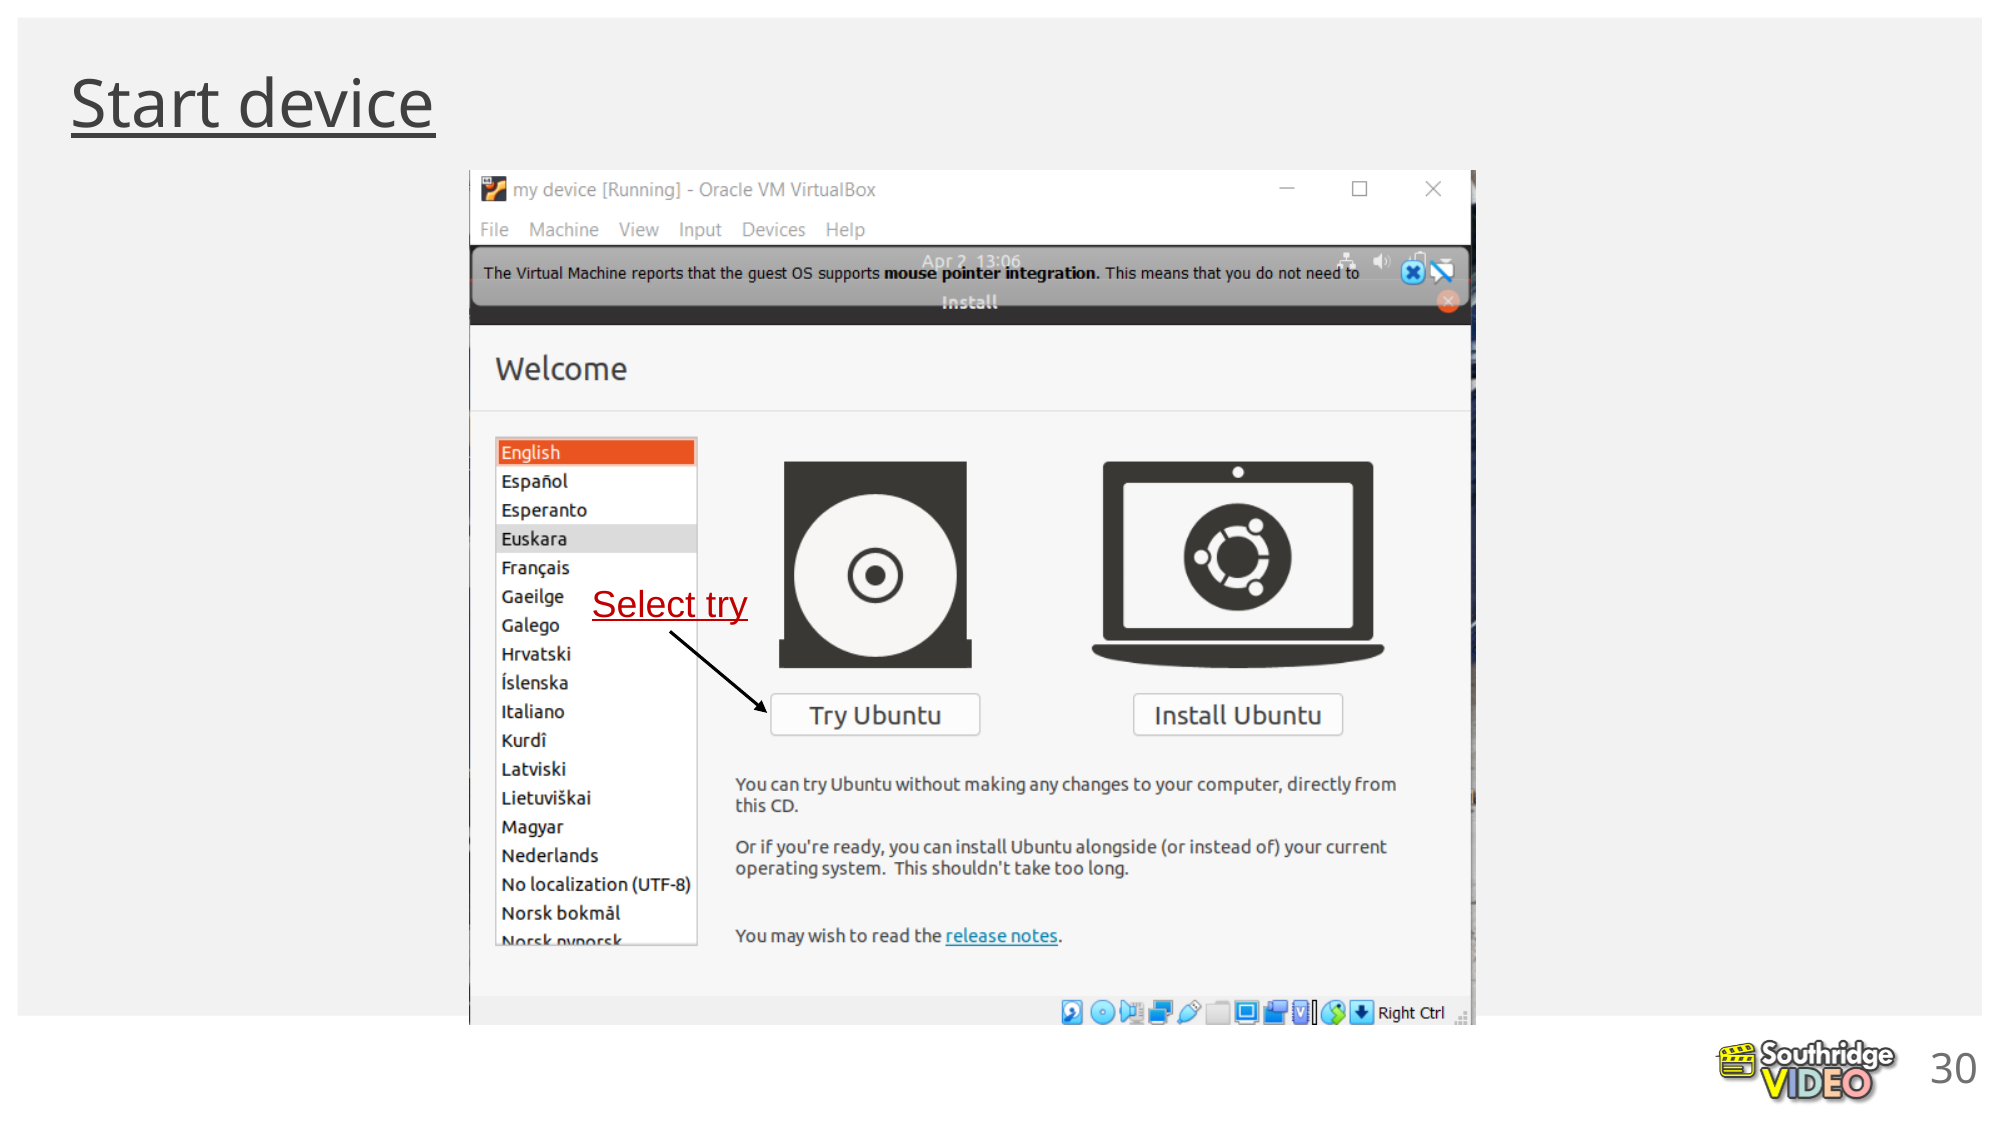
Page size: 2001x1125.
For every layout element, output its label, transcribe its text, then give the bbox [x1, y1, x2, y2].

title Start device [70, 70, 1932, 142]
slide_number 30 [1917, 1024, 1979, 1116]
picture [469, 170, 1476, 1025]
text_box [669, 631, 768, 713]
picture [1713, 1022, 1912, 1125]
